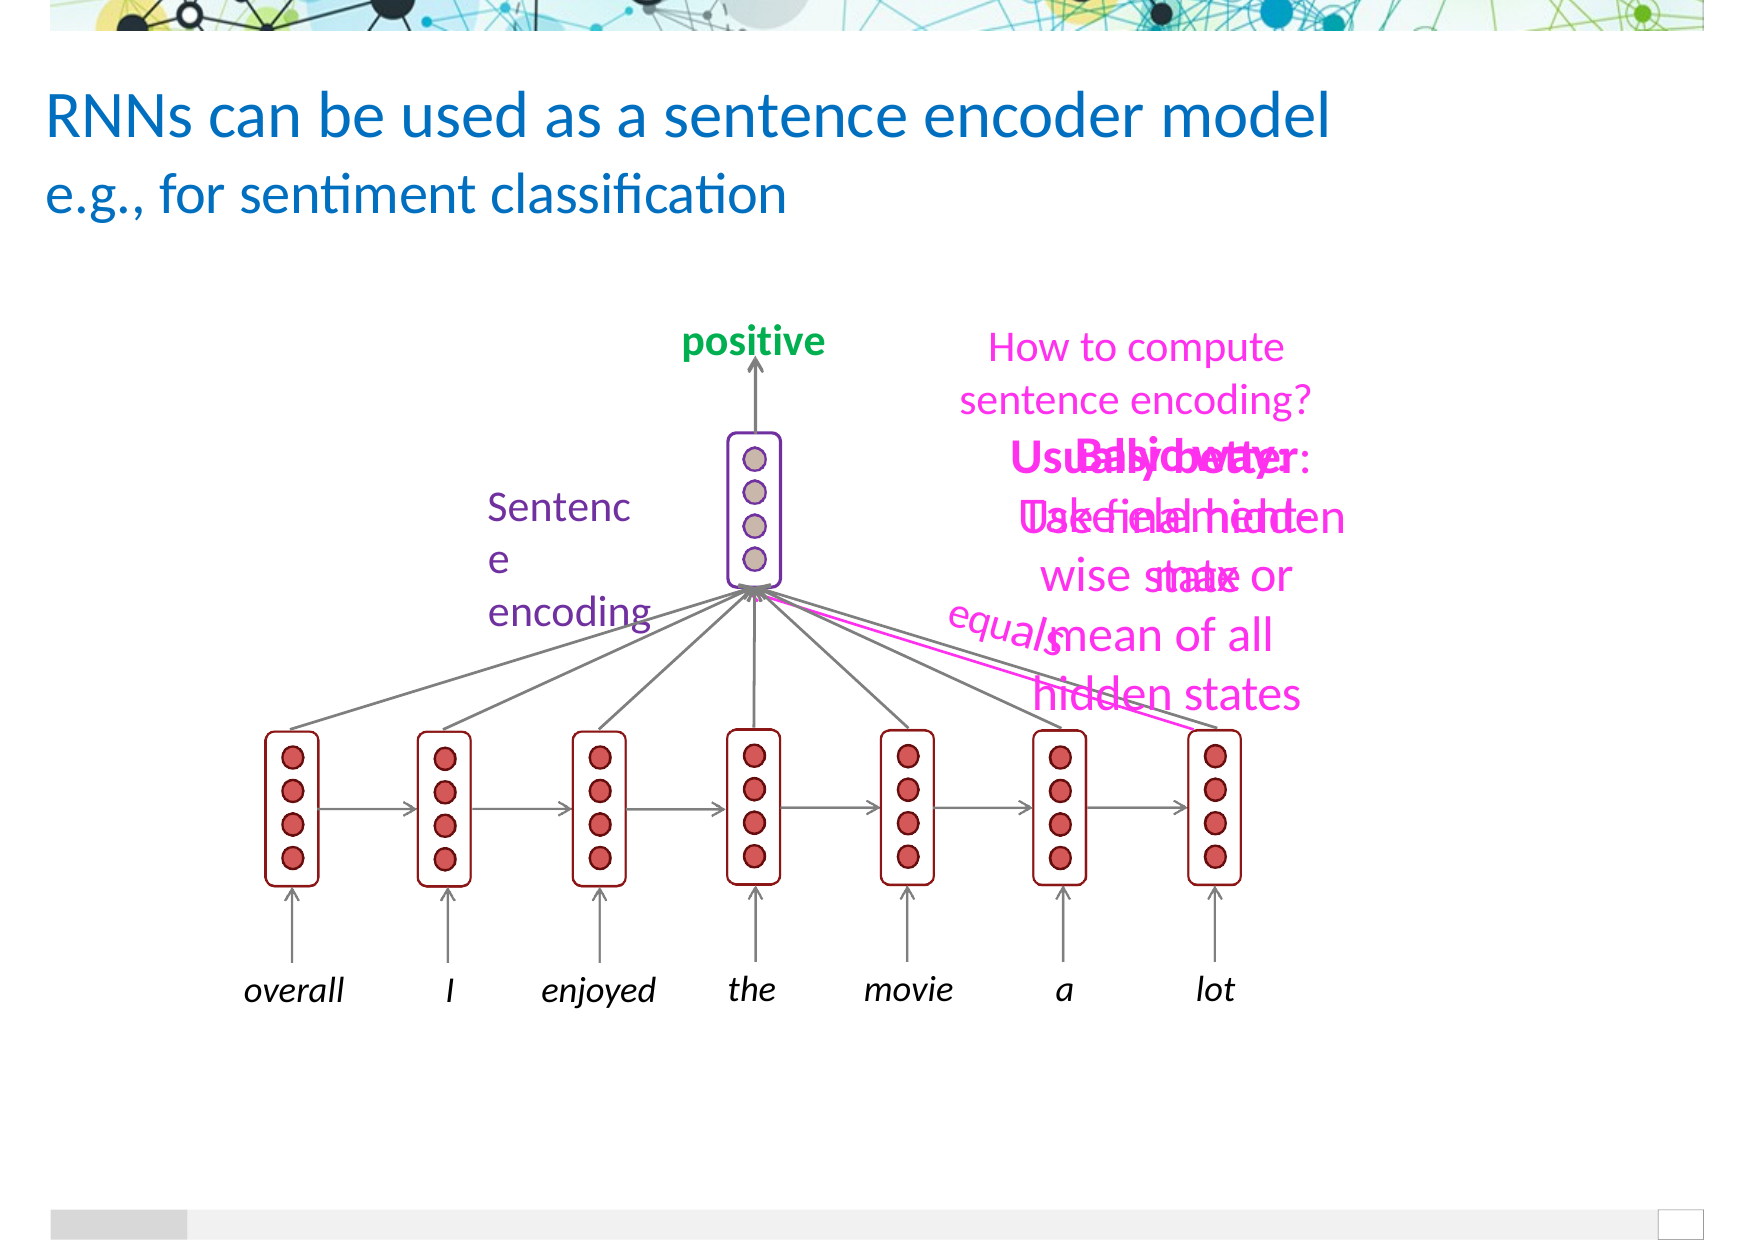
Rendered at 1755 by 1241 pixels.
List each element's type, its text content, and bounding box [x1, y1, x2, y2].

text_box movie [862, 972, 956, 1009]
text_box equals [941, 591, 975, 650]
text_box Basic way: Use final hidden state [1015, 419, 1350, 423]
text_box [296, 594, 738, 726]
picture [50, 0, 1704, 31]
text_box Sentence encoding [485, 476, 654, 636]
text_box lot [1193, 972, 1238, 1009]
text_box the [725, 972, 779, 1009]
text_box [726, 355, 783, 589]
text_box Usually better: Take element-wise max or mean of all hidden states [975, 423, 1357, 723]
text_box overall [241, 964, 346, 1010]
text_box enjoyed [539, 972, 660, 1010]
text_box positive [679, 309, 828, 364]
text_box [802, 606, 975, 664]
text_box [600, 596, 909, 726]
text_box I [443, 972, 457, 1010]
text_box RNNs can be used as a sentence encoder model e.g., for sentiment classification [43, 70, 1615, 226]
text_box [771, 594, 975, 690]
text_box sentence encoding? [957, 368, 1316, 424]
picture [264, 727, 1243, 963]
text_box How to compute [986, 315, 1287, 368]
text_box a [1053, 972, 1077, 1009]
